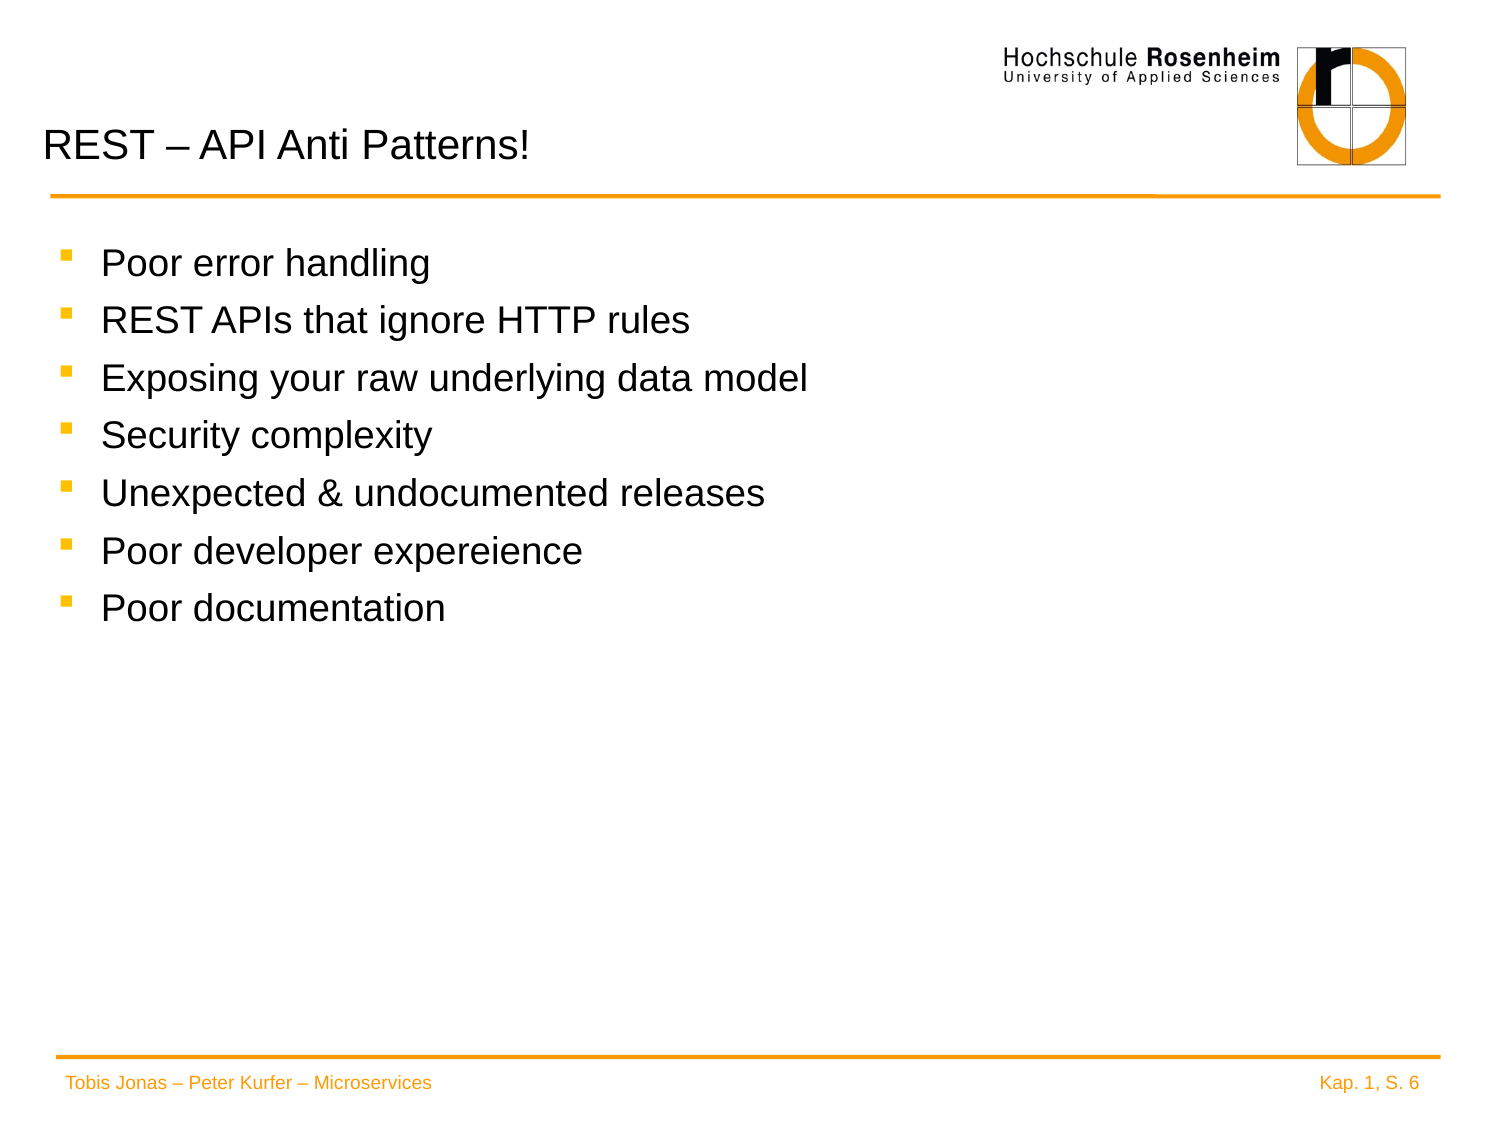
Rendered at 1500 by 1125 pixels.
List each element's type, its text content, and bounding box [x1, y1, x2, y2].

picture [1003, 45, 1407, 167]
title REST – API Anti Patterns! [42, 41, 987, 168]
list Poor error handling REST APIs that ignore HTTP rules Exposing your raw underlying data model Security complexity Unexpected & undocumented releases Poor developer expereience Poor documentation [42, 230, 1470, 1026]
